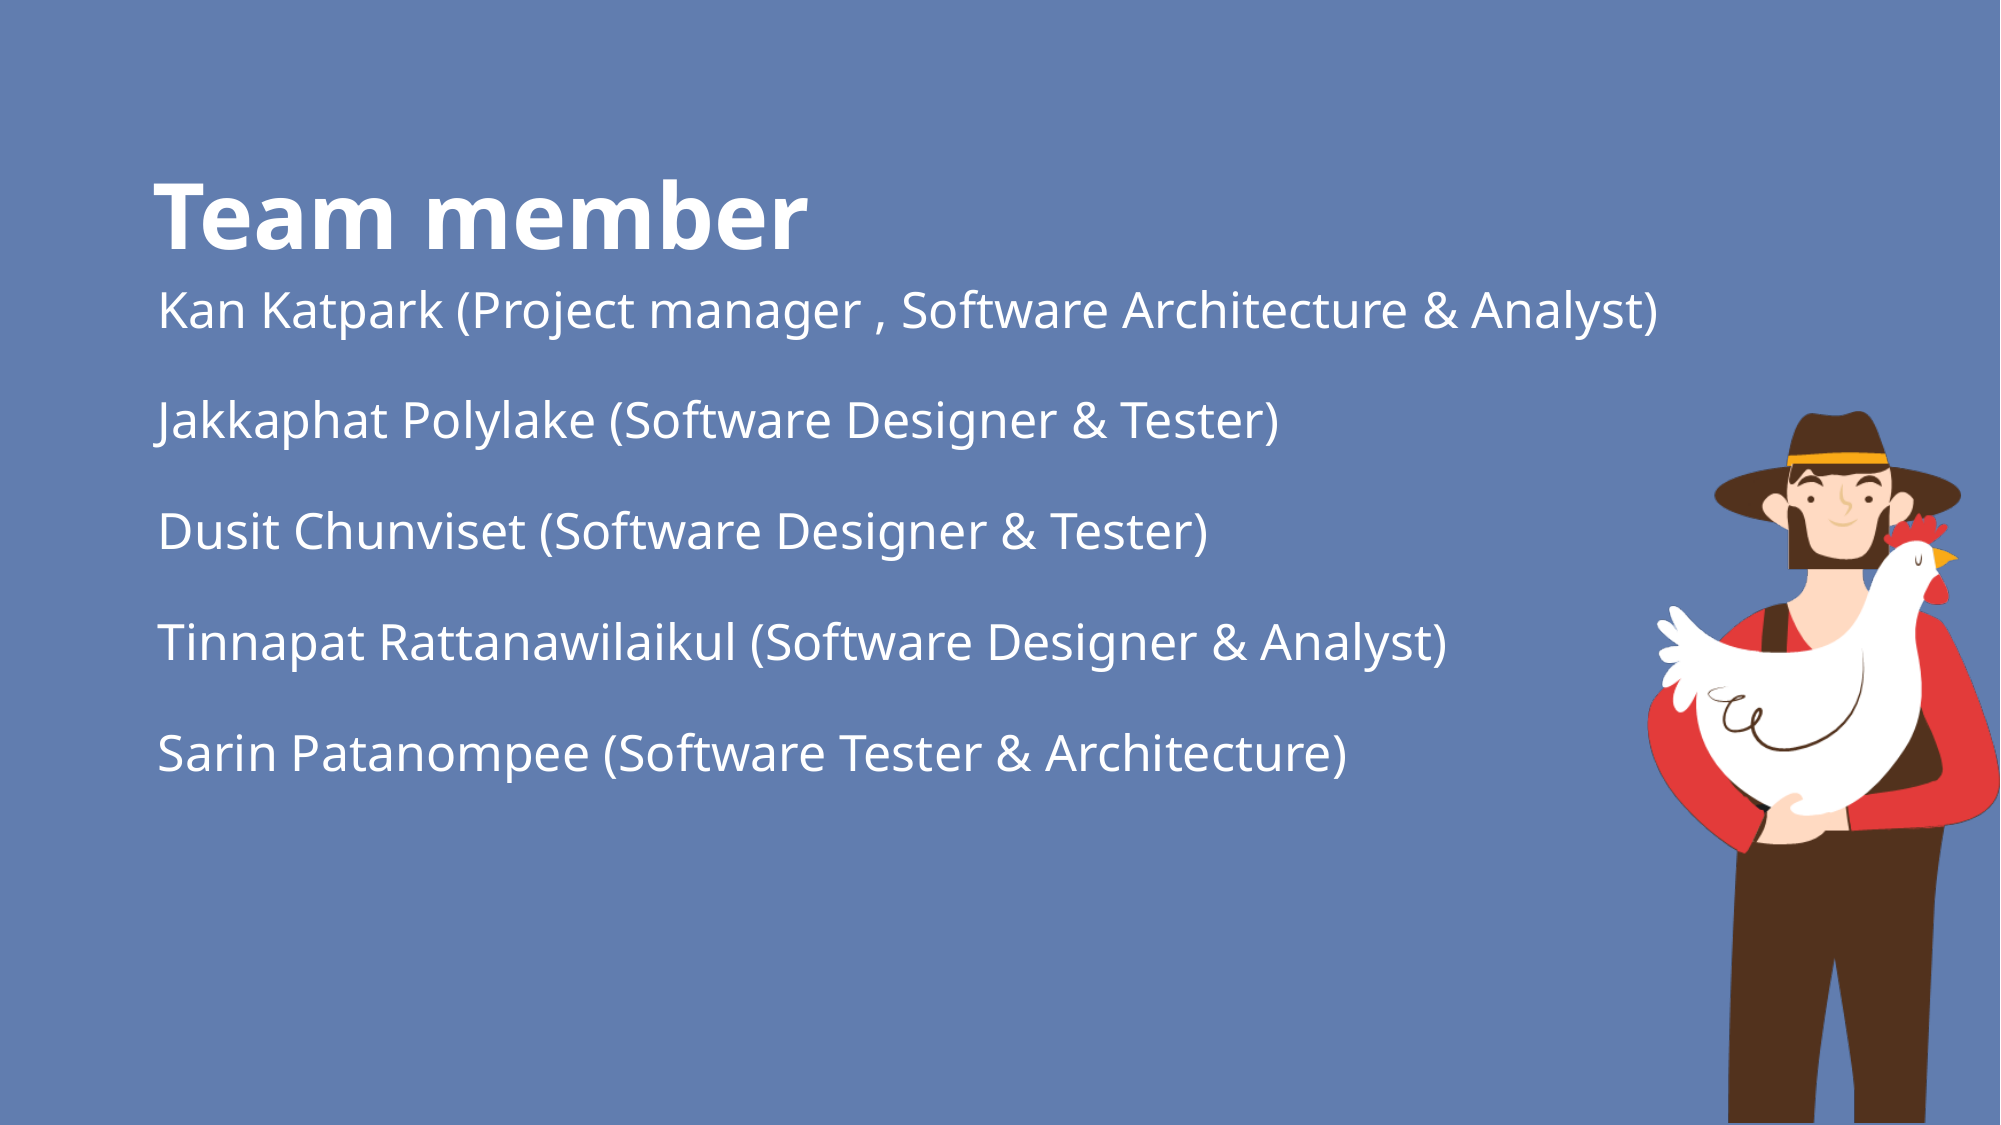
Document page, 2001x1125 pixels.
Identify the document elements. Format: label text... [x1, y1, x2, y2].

list Kan Katpark (Project manager , Software Architecture & Analyst) Jakkaphat Polylake (Software Designer & Tester) Dusit Chunviset (Software Designer & Tester) Tinnapat Rattanawilaikul (Software Designer & Analyst) Sarin Patanompee (Software Tester & Architecture) [124, 240, 1850, 955]
title Team member [137, 59, 1863, 278]
picture [1647, 411, 2000, 1123]
